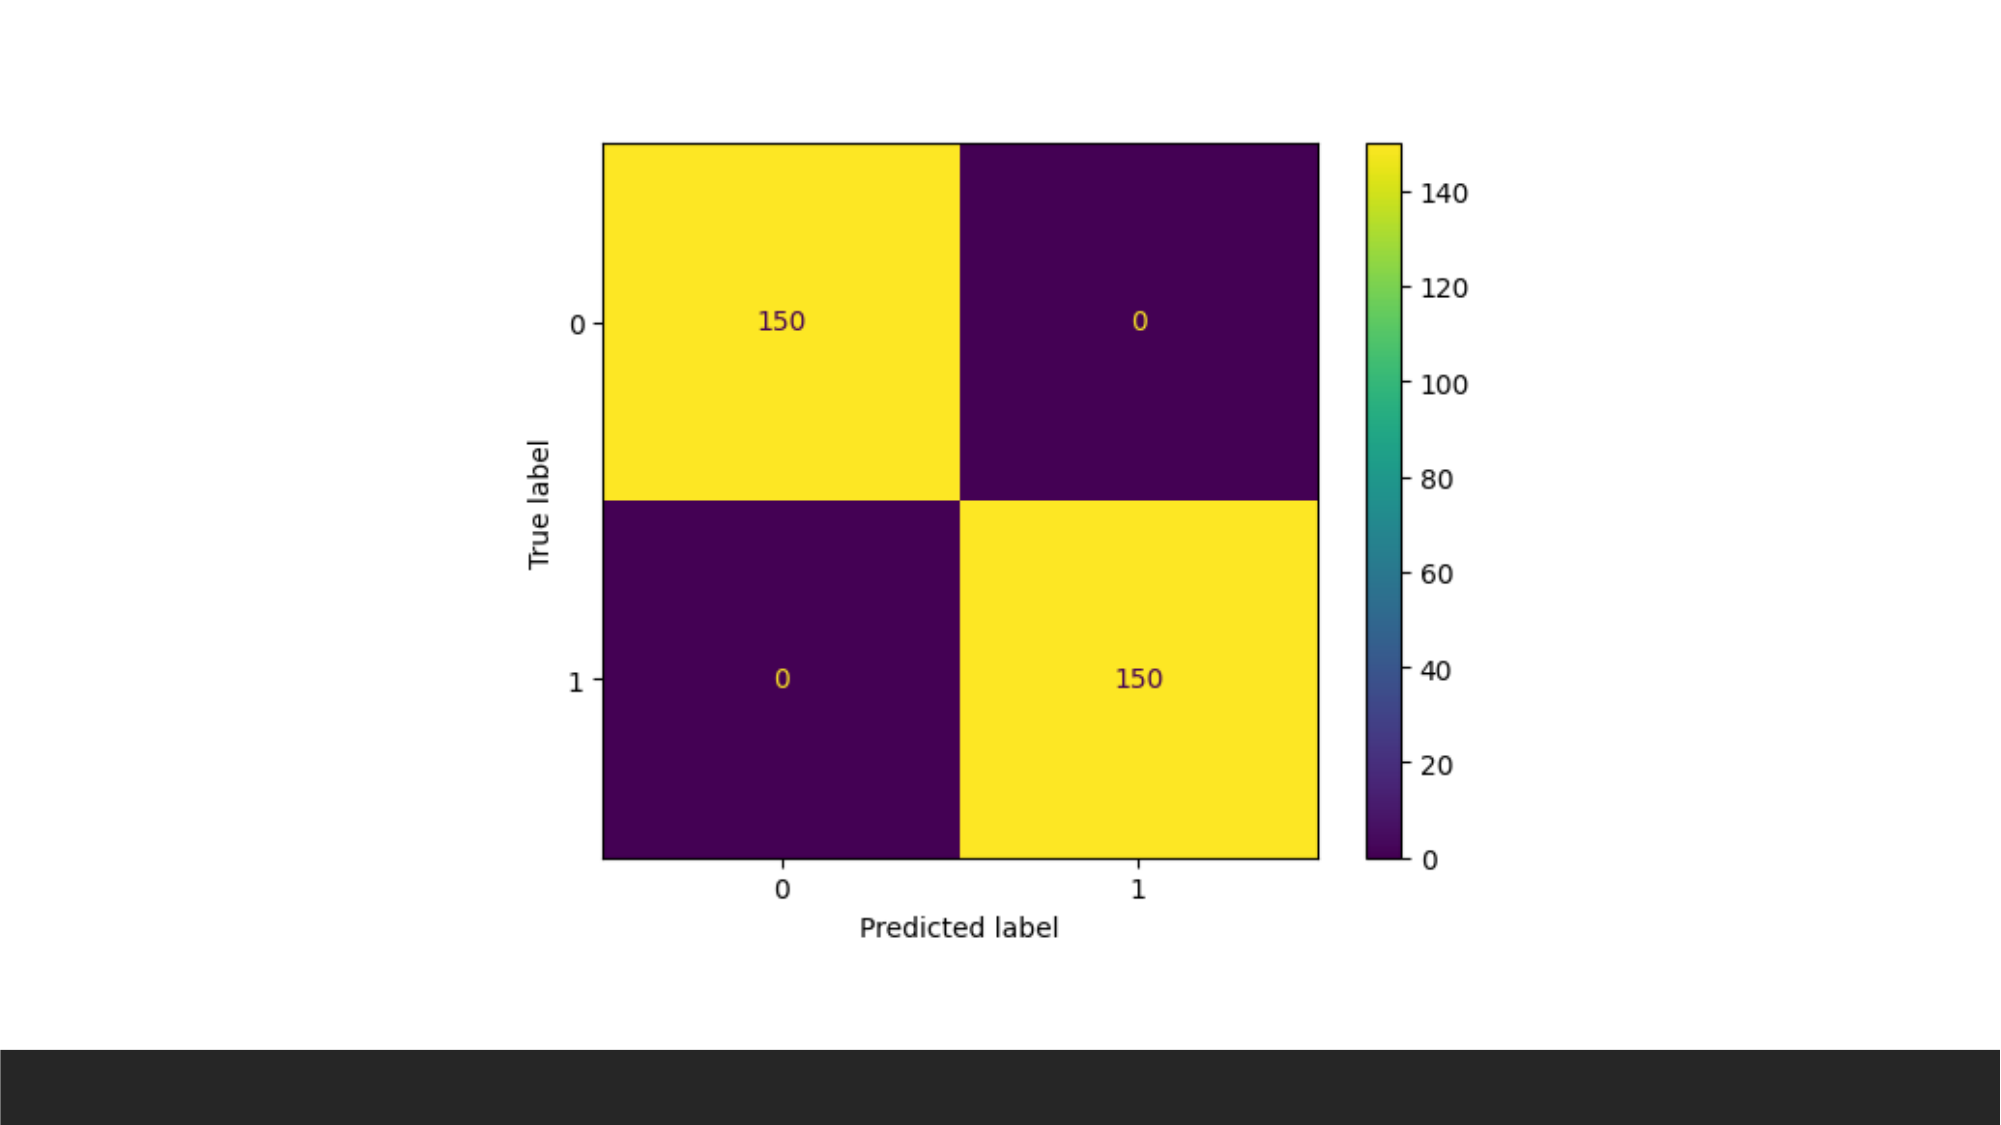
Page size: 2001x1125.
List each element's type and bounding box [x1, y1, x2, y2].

picture [510, 126, 1490, 961]
